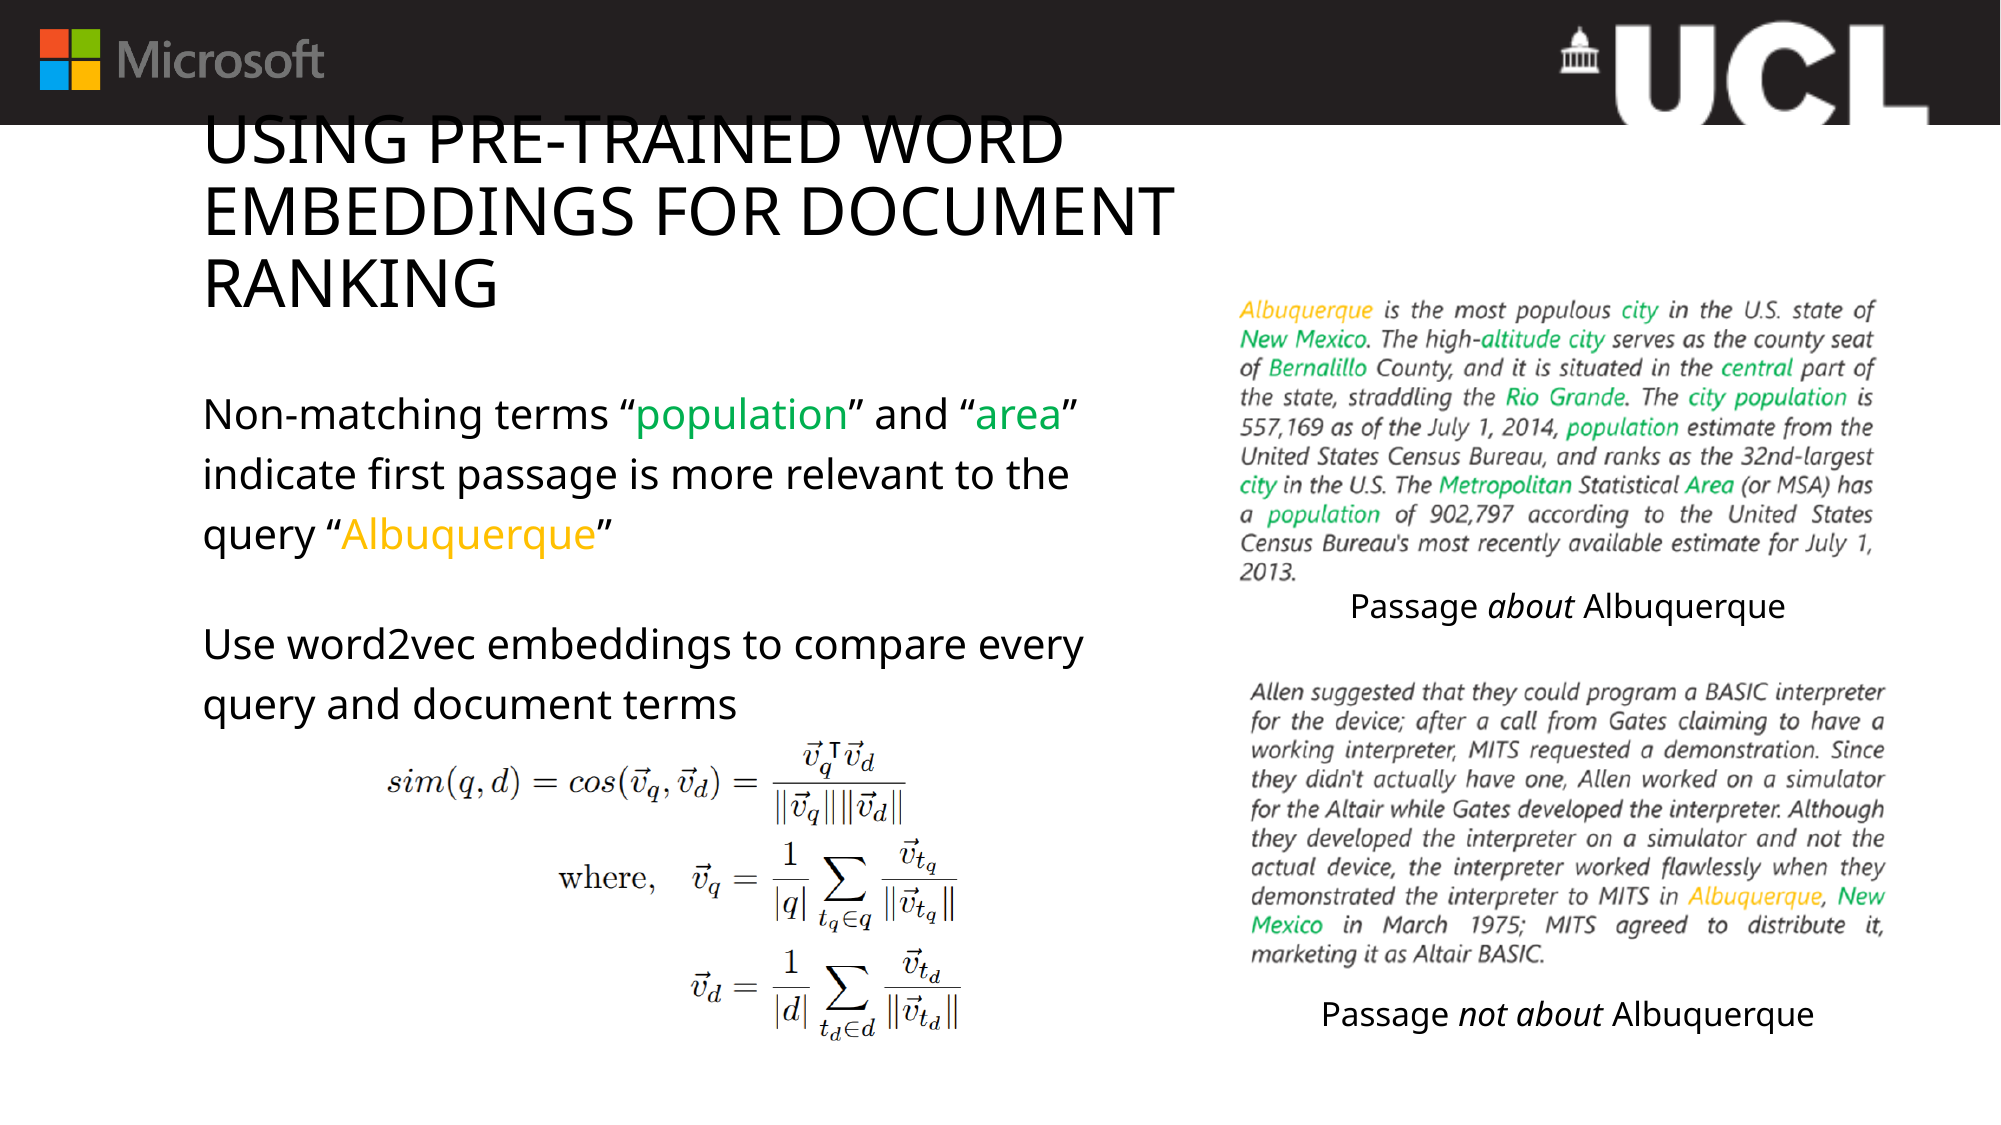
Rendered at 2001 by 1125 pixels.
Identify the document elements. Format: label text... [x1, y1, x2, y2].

picture [1234, 277, 1888, 593]
picture [1234, 663, 1888, 972]
title Using pre-trained word embeddings for document ranking [187, 99, 1428, 330]
list Non-matching terms “population” and “area” indicate first passage is more relevant to the query “Albuquerque” Use word2vec embeddings to compare every query and document terms [187, 370, 1161, 950]
picture [0, 0, 363, 126]
picture [370, 722, 978, 1062]
text_box Passage about Albuquerque [1335, 593, 1802, 633]
text_box Passage not about Albuquerque [1306, 985, 1831, 1041]
